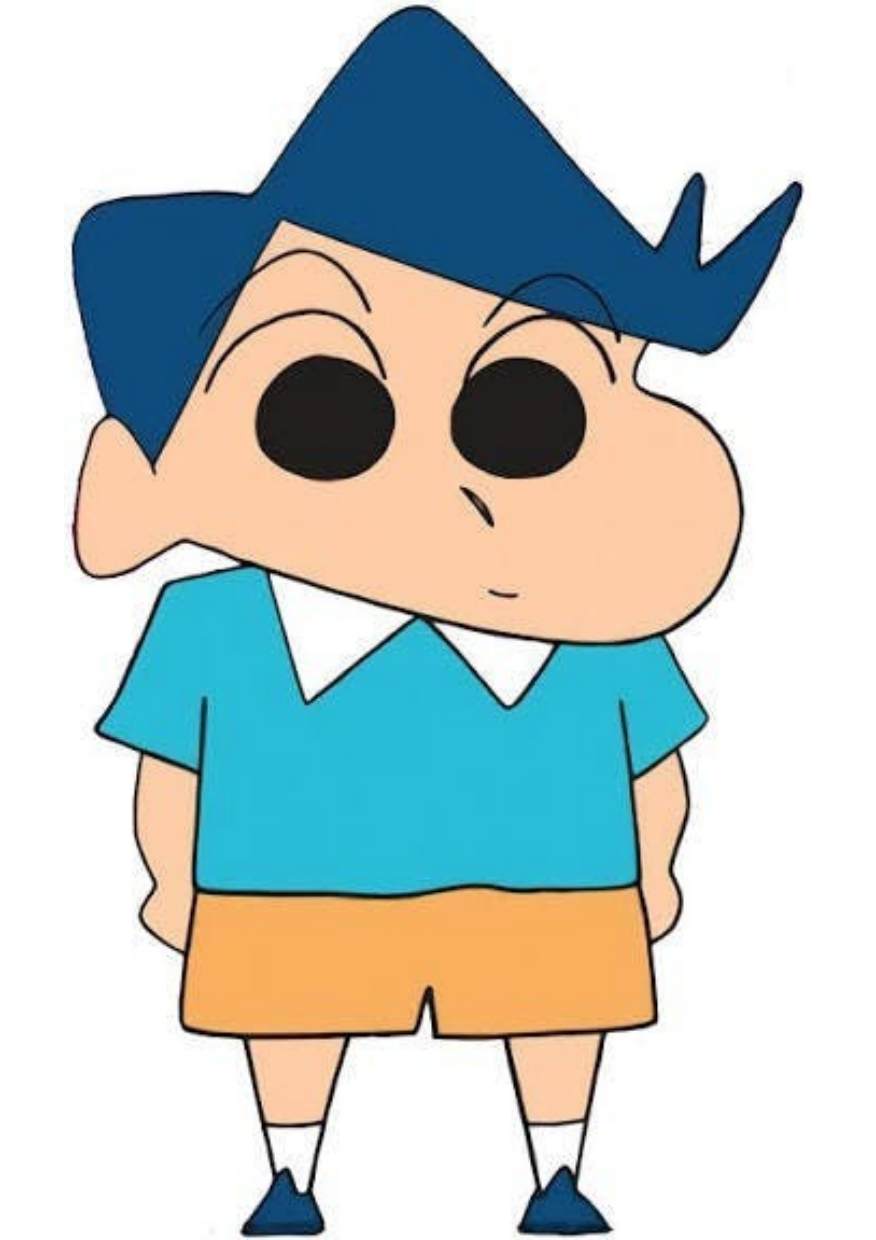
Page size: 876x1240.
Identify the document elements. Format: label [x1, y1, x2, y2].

picture [63, 0, 812, 1240]
